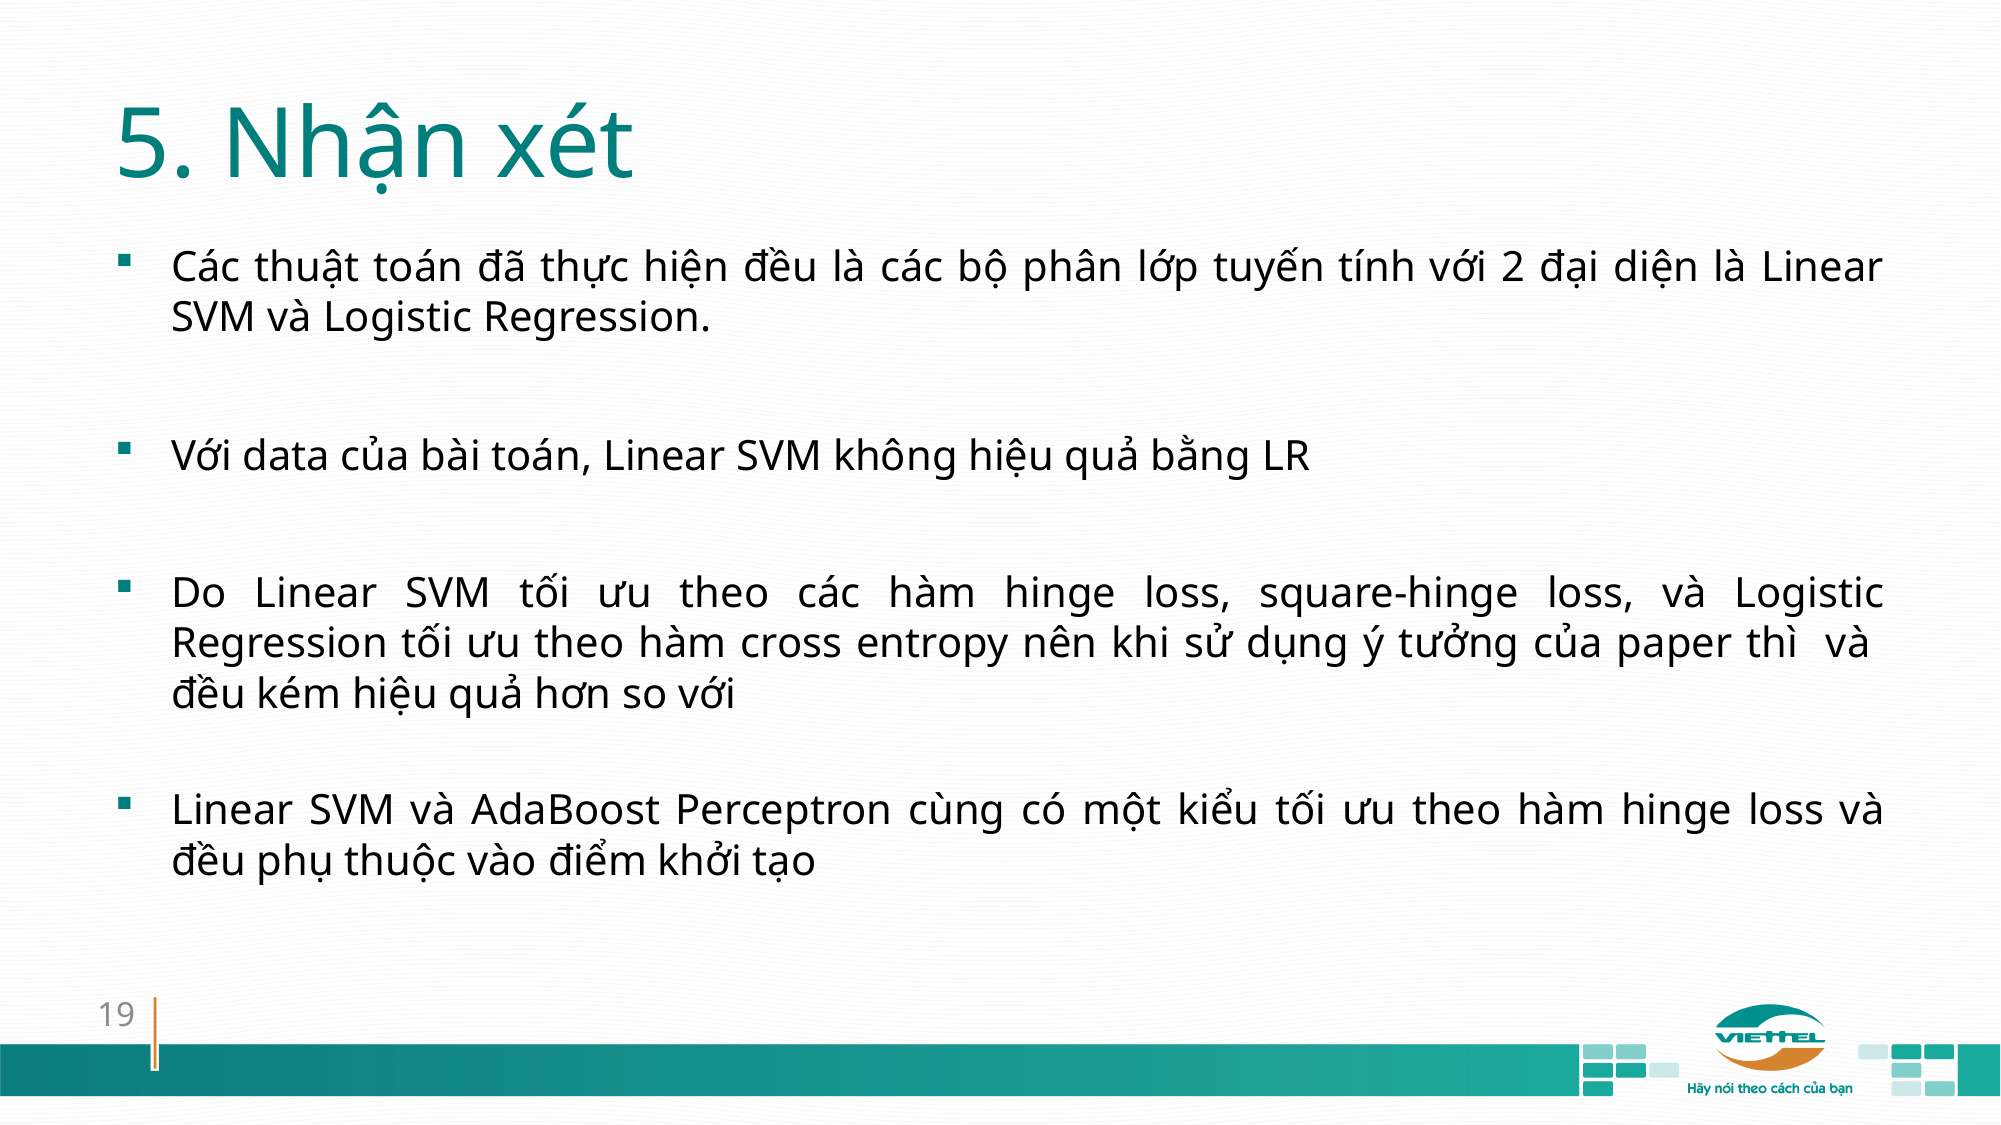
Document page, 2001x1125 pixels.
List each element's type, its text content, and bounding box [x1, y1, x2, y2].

slide_number 19 [50, 985, 150, 1046]
title 5. Nhận xét [99, 45, 1900, 233]
picture [0, 0, 2001, 1125]
